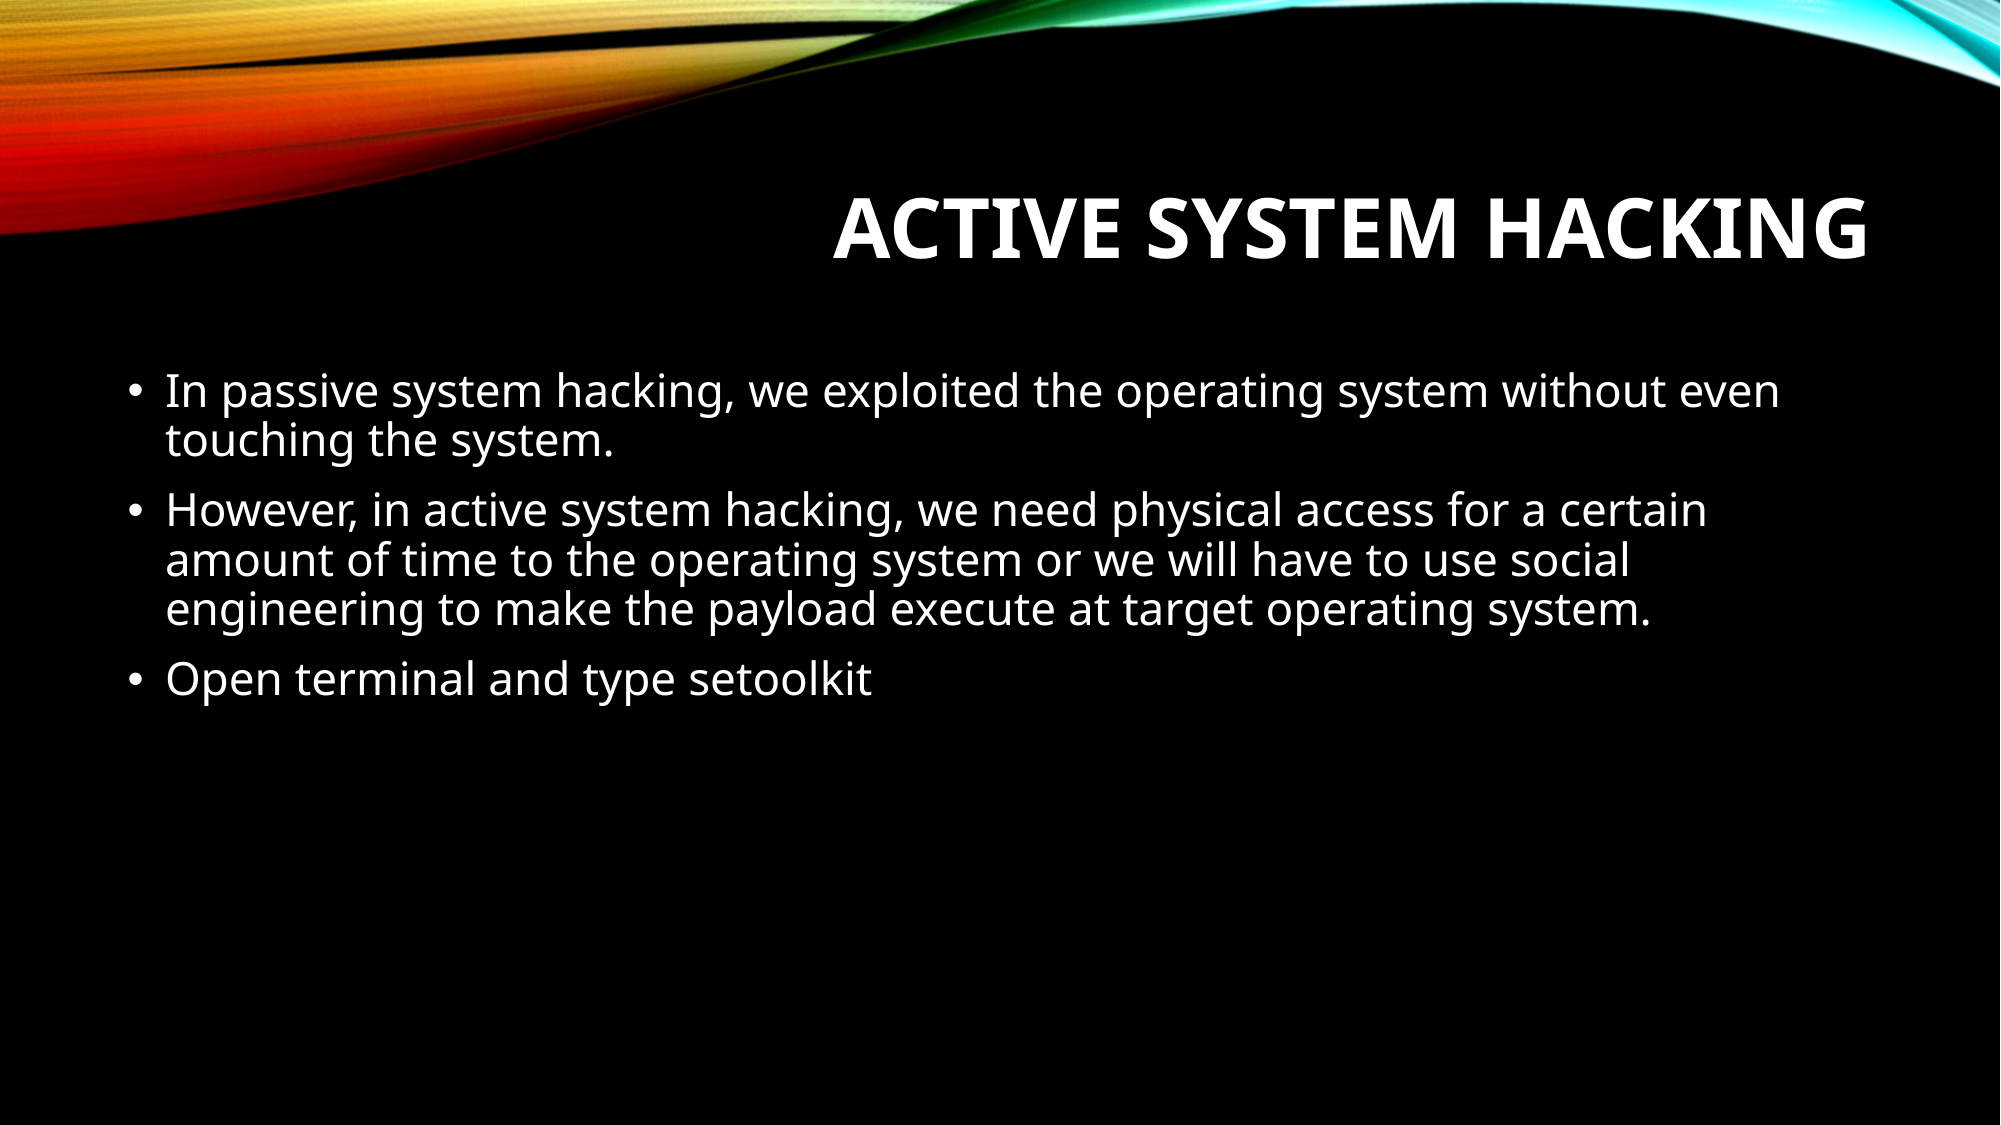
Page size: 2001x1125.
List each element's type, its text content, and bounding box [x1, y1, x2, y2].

list In passive system hacking, we exploited the operating system without even touching the system. However, in active system hacking, we need physical access for a certain amount of time to the operating system or we will have to use social engineering to make the payload execute at target operating system. Open terminal and type setoolkit [112, 360, 1888, 1021]
picture [0, 0, 2000, 237]
title Active System Hacking [474, 125, 1888, 338]
